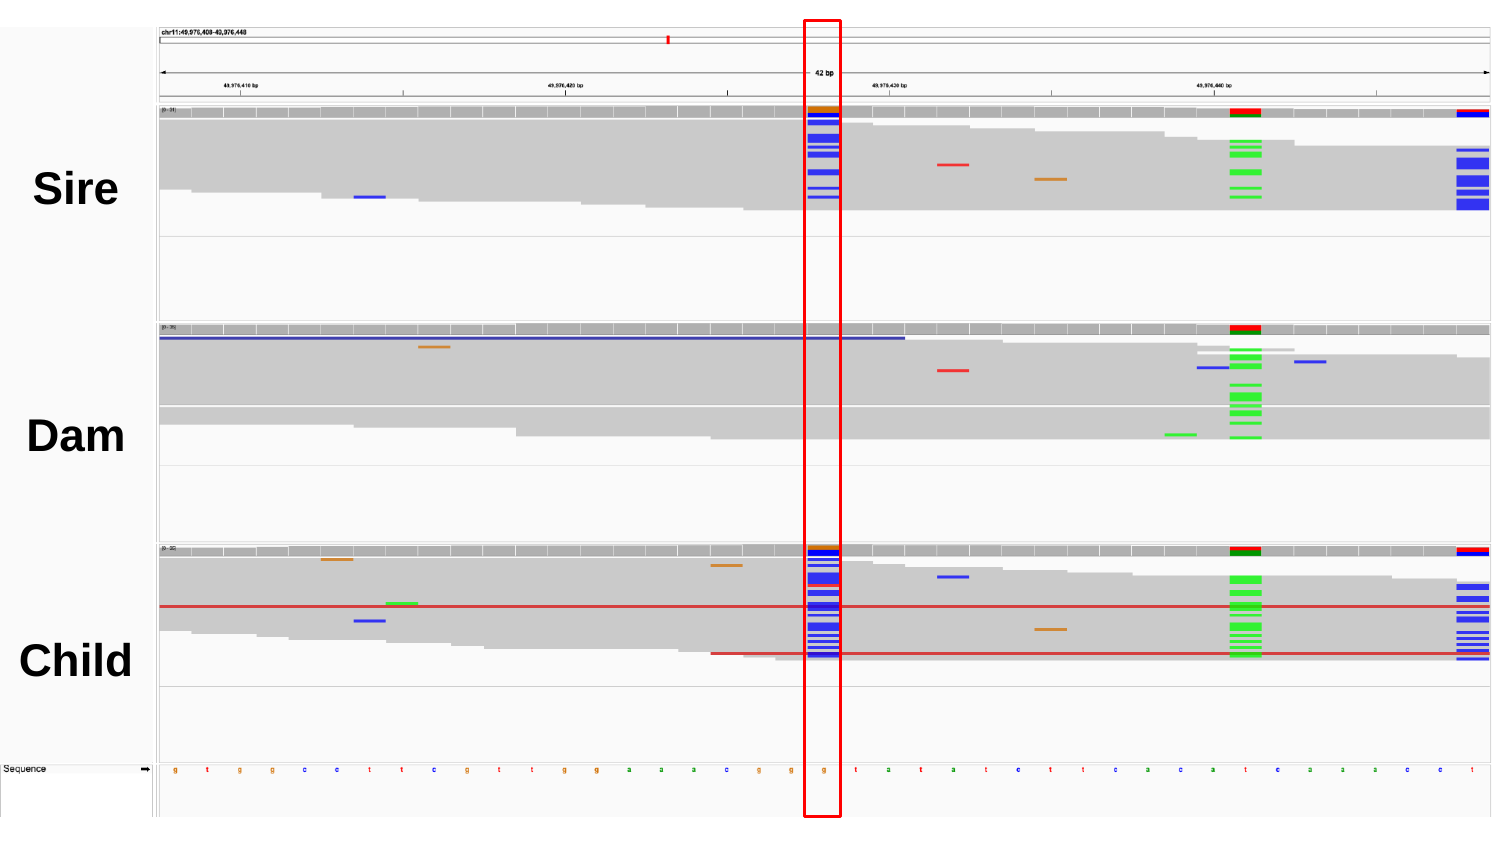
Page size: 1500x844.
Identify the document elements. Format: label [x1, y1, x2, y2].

picture [0, 26, 1500, 817]
text_box [804, 20, 841, 25]
